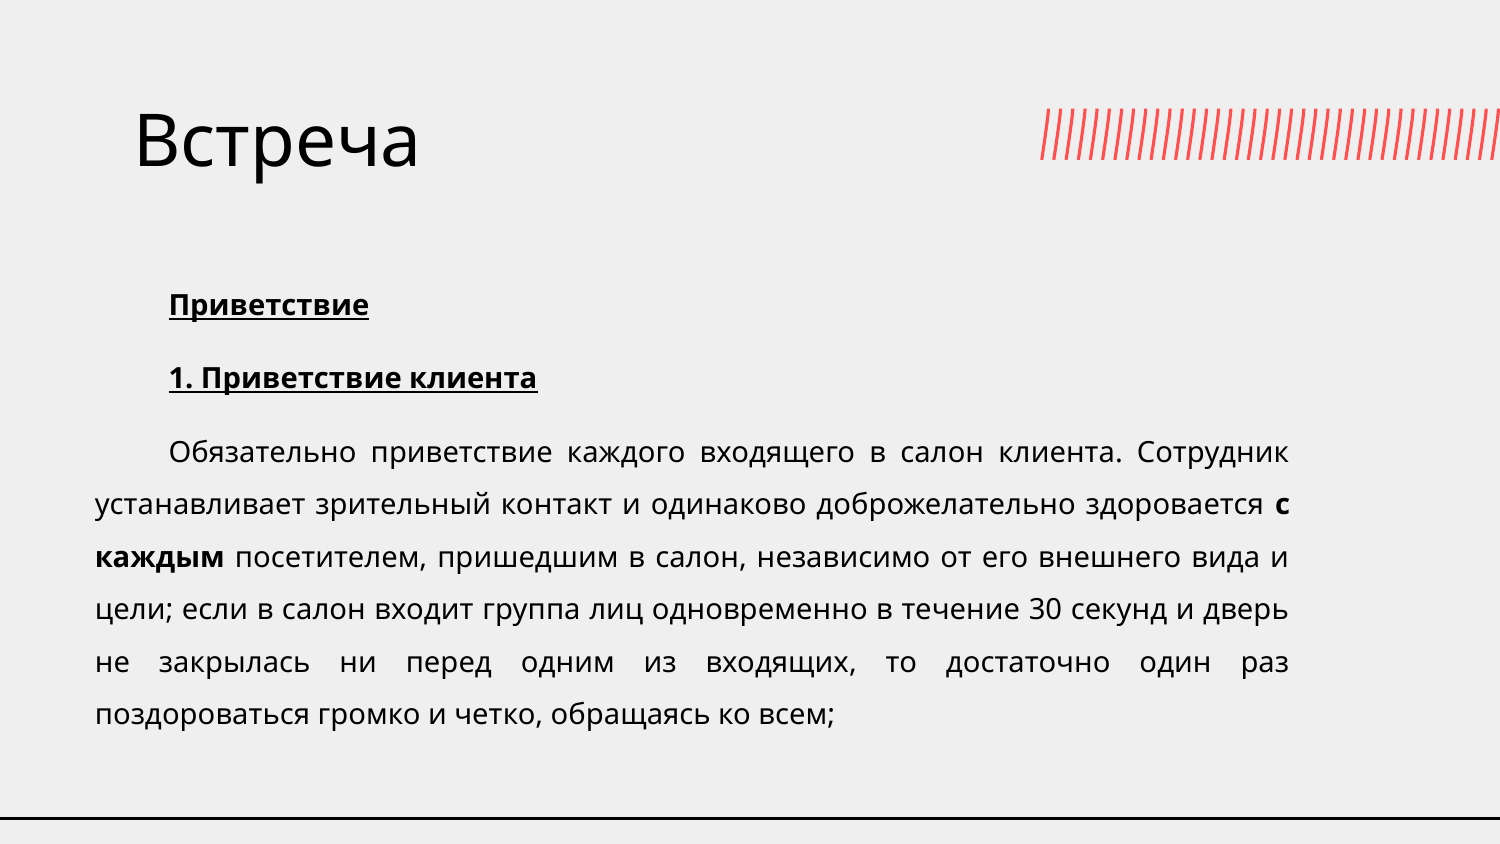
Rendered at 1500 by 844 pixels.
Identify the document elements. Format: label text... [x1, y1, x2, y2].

title Встреча [118, 78, 1382, 173]
text_box Приветствие 1. Приветствие клиента Обязательно приветствие каждого входящего в салон клиента. Сотрудник устанавливает зрительный контакт и одинаково доброжелательно здоровается с каждым посетителем, пришедшим в салон, независимо от его внешнего вида и цели; если в салон входит группа лиц одновременно в течение 30 секунд и дверь не закрылась ни перед одним из входящих, то достаточно один раз поздороваться громко и четко, обращаясь ко всем; [79, 253, 1305, 746]
